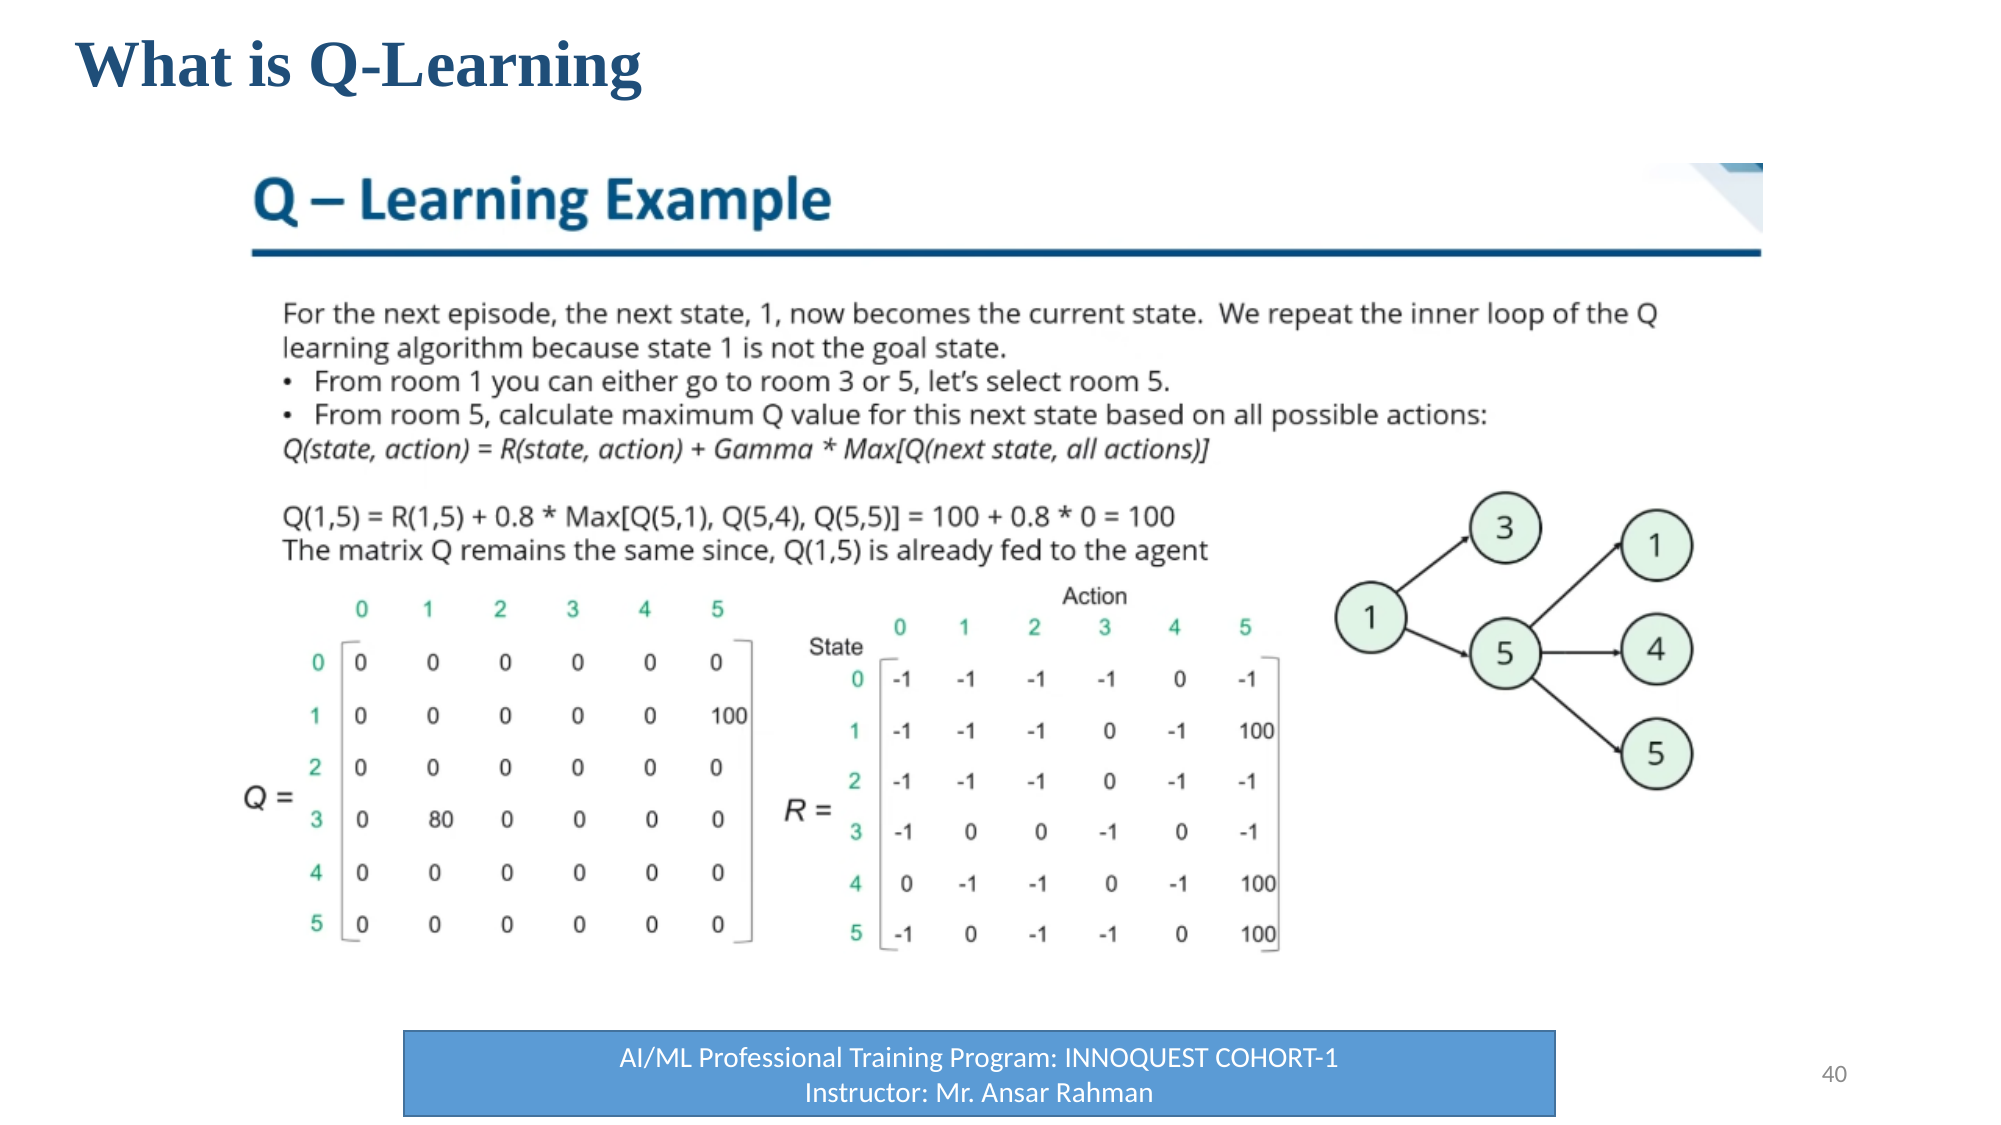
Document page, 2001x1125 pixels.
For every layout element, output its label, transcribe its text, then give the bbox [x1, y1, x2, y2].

picture [237, 163, 1763, 961]
title What is Q-Learning [59, 22, 1785, 109]
text_box AI/ML Professional Training Program: INNOQUEST COHORT-1 Instructor: Mr. Ansar Rahman [403, 1030, 1556, 1117]
slide_number 40 [1412, 1042, 1863, 1103]
